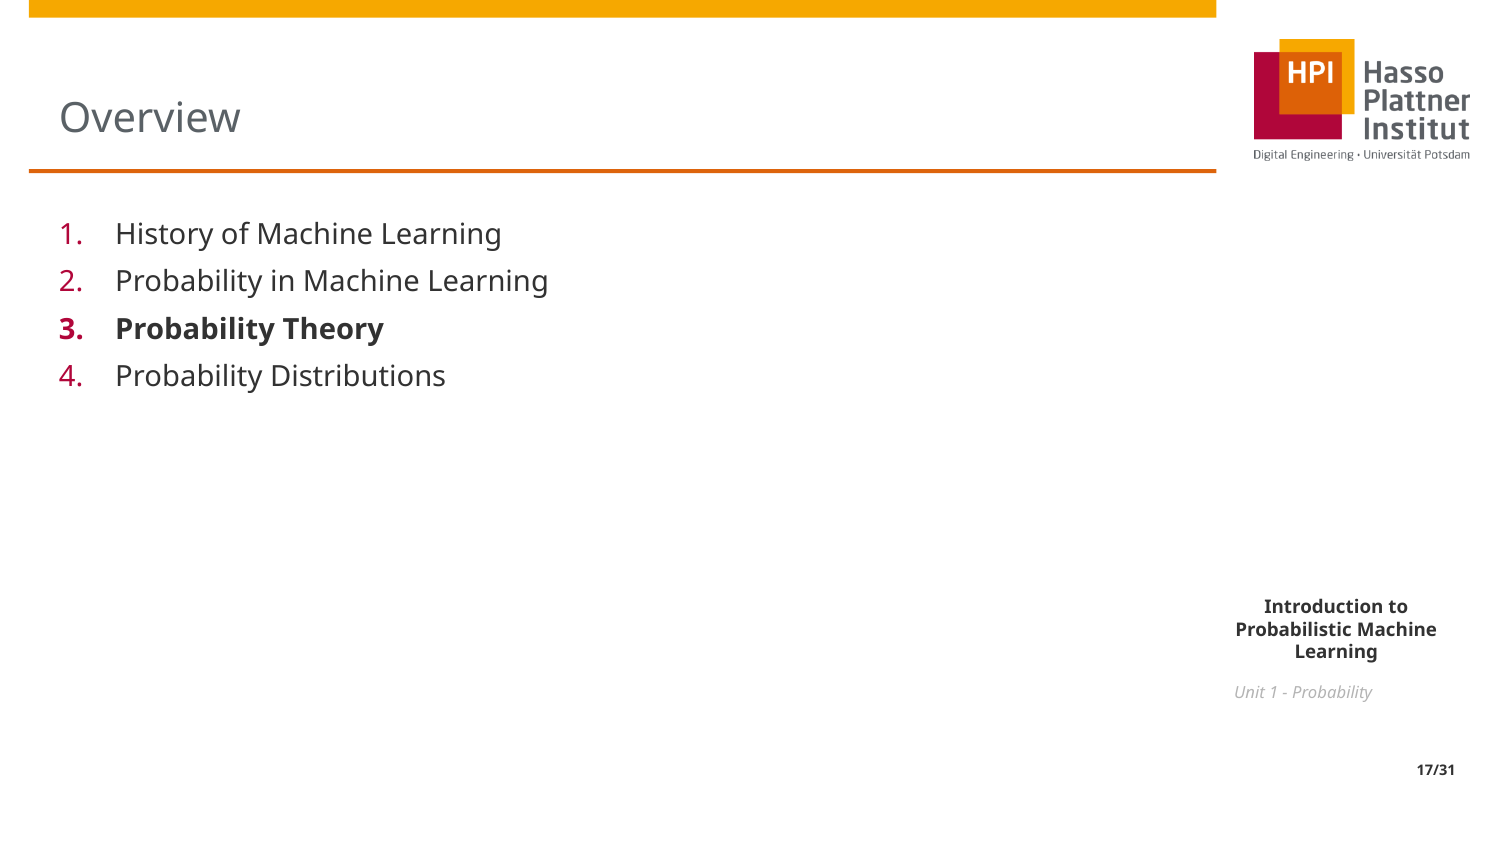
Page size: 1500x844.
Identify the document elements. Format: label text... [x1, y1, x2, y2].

picture [1254, 39, 1470, 161]
title Overview [58, 17, 1187, 170]
list History of Machine Learning Probability in Machine Learning Probability Theory Probability Distributions [58, 203, 1187, 788]
